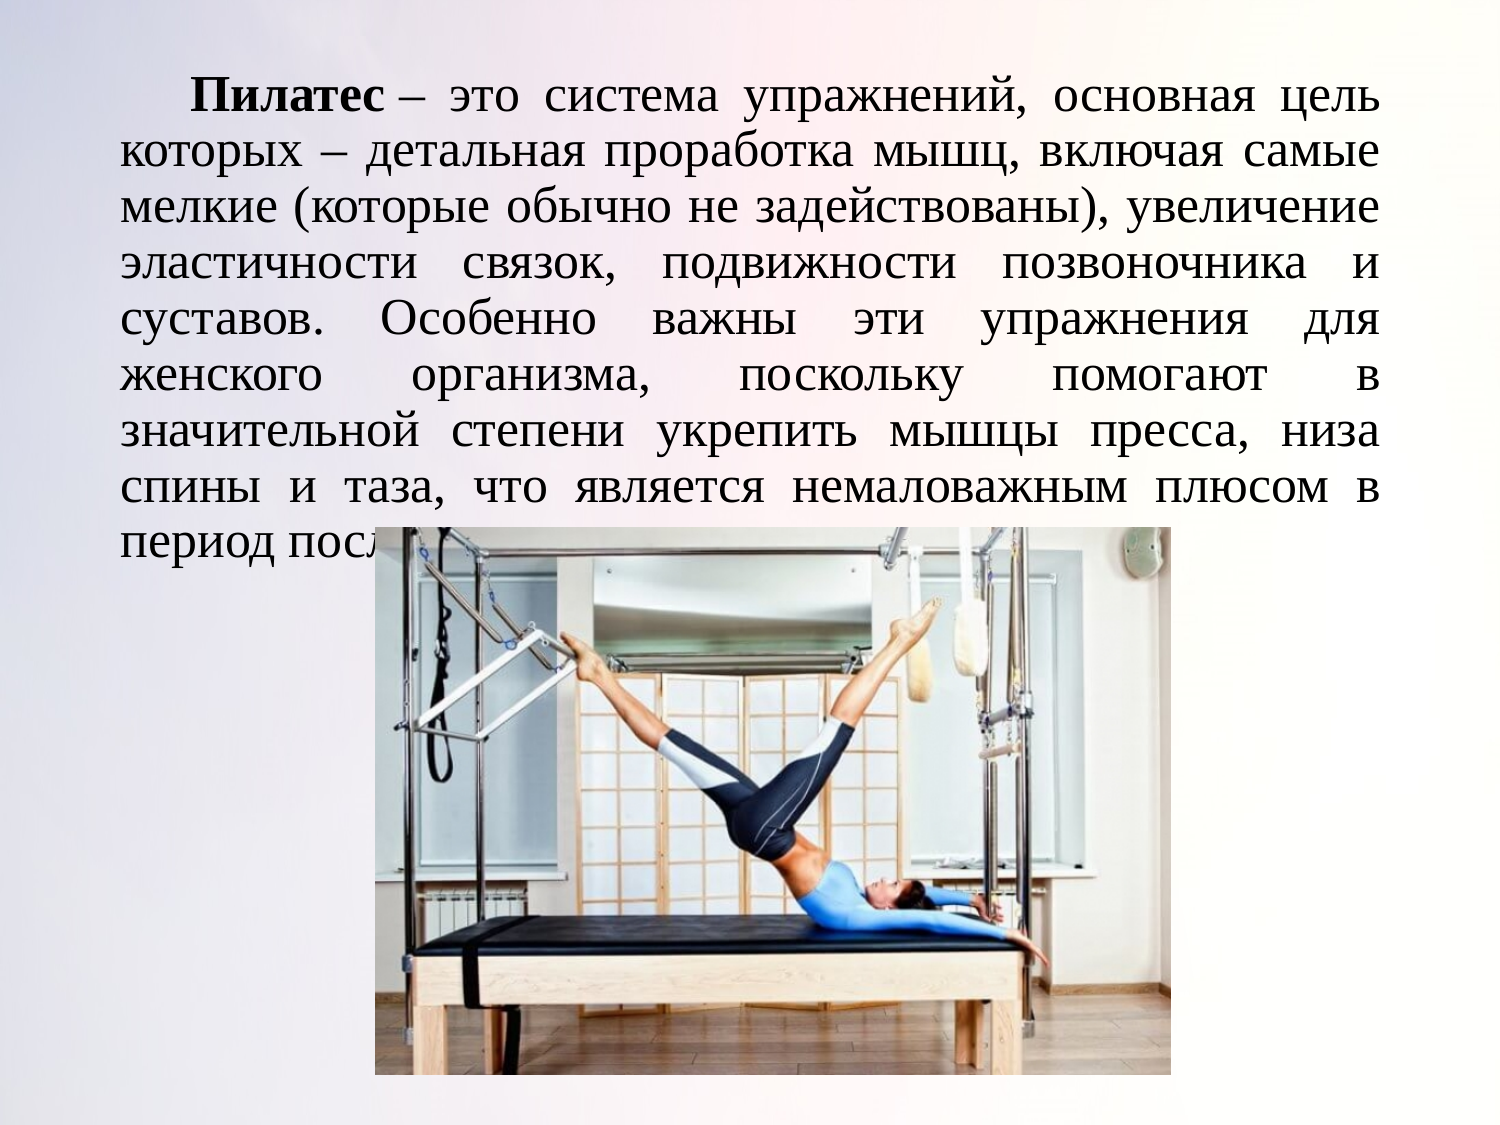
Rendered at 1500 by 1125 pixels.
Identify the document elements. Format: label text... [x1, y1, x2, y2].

picture [0, 0, 1500, 1125]
list Пилатес – это система упражнений, основная цель которых – детальная проработка мышц, включая самые мелкие (которые обычно не задействованы), увеличение эластичности связок, подвижности позвоночника и суставов. Особенно важны эти упражнения для женского организма, поскольку помогают в значительной степени укрепить мышцы пресса, низа спины и таза, что является немаловажным плюсом в период после родов и дородовое время. [105, 58, 1397, 578]
